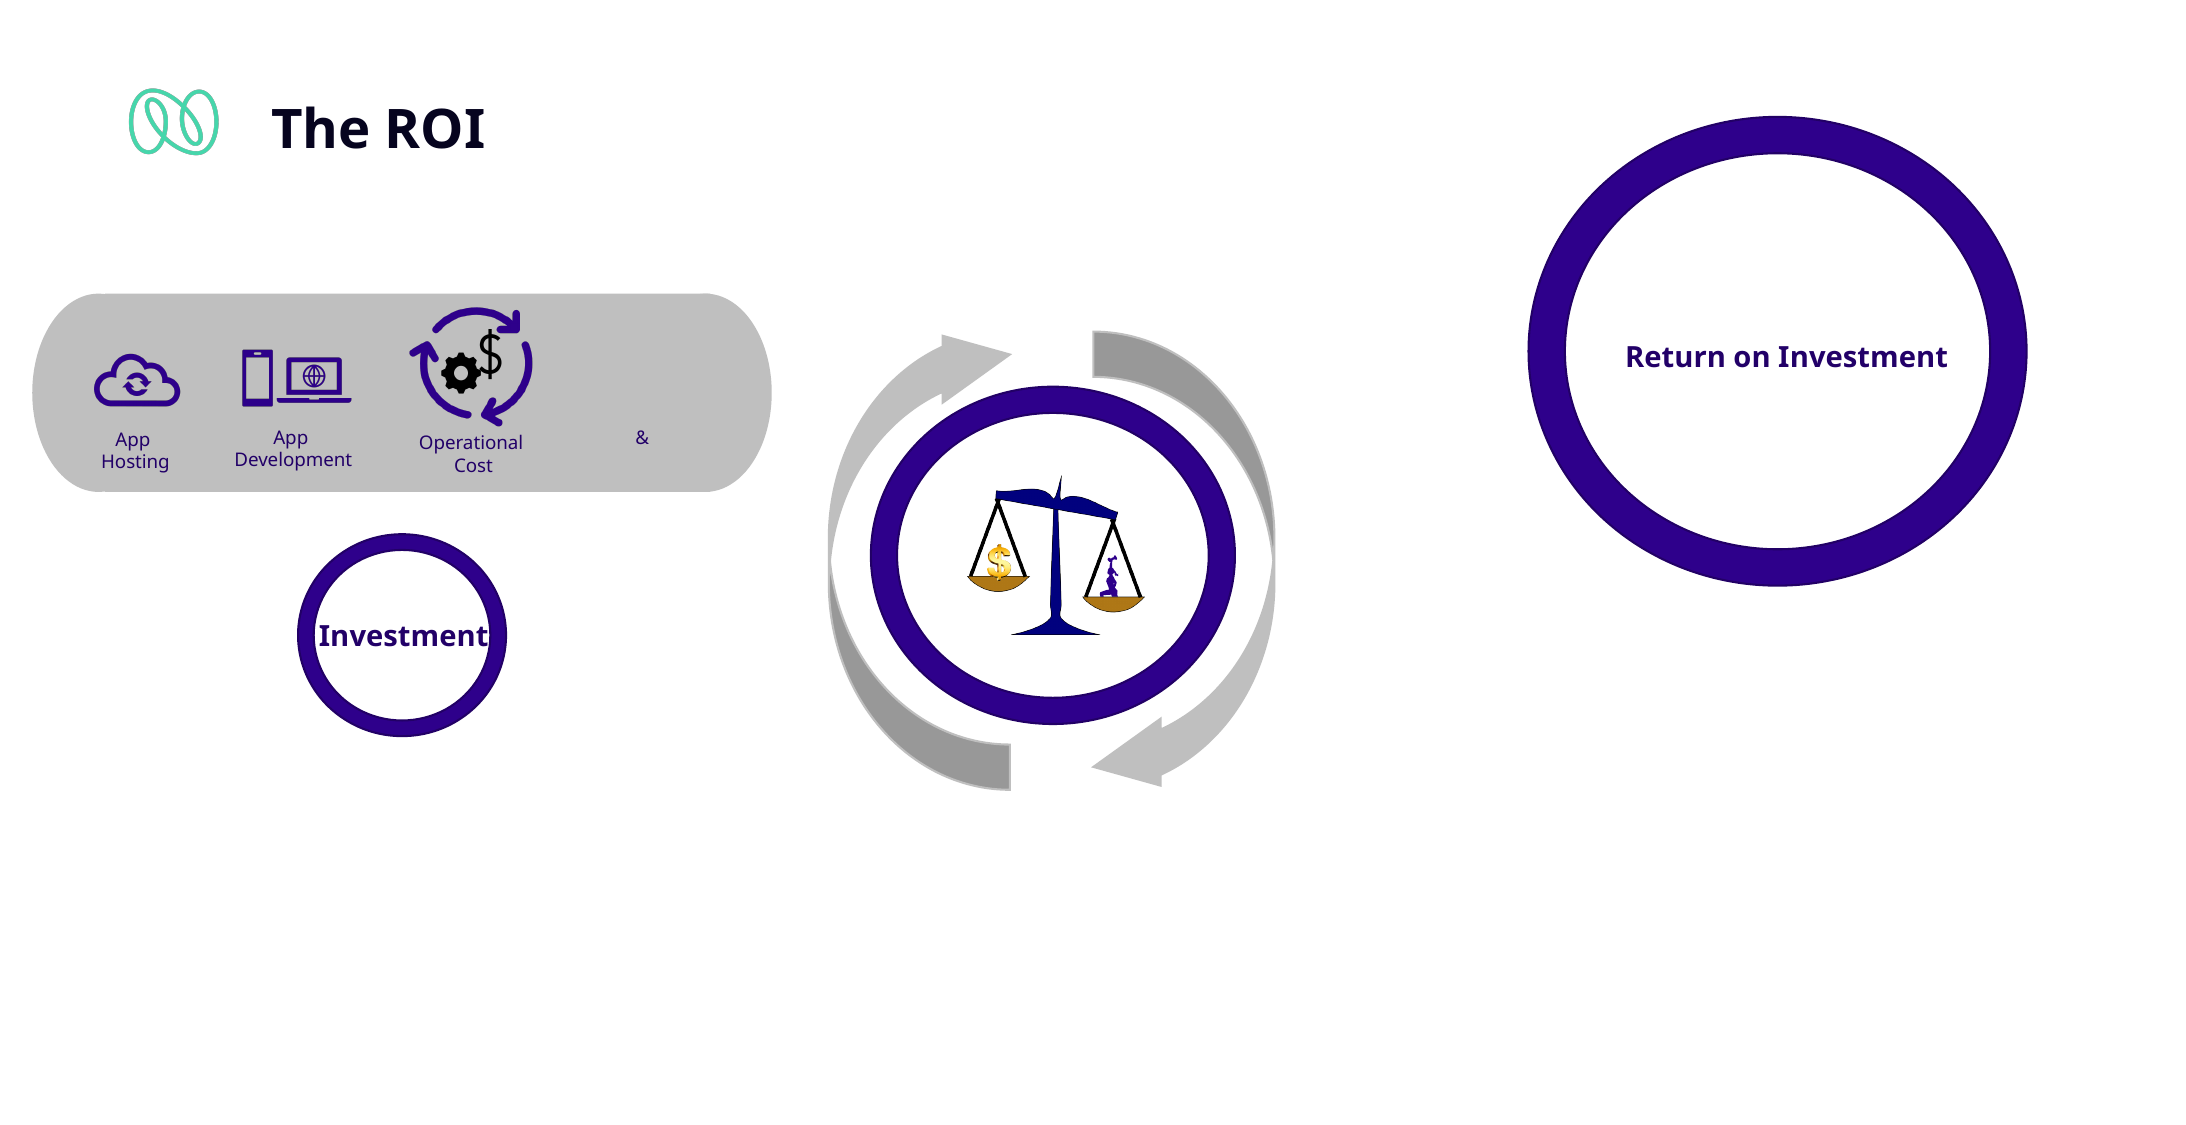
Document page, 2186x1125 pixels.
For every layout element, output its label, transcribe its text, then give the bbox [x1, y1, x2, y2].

text_box Return on Investment [1610, 331, 1964, 381]
text_box [108, 293, 696, 493]
text_box [638, 292, 773, 493]
text_box The ROI [259, 86, 1762, 167]
text_box & [620, 418, 669, 478]
text_box App Development [219, 418, 367, 478]
text_box App Hosting [86, 419, 185, 480]
picture [383, 274, 563, 454]
picture [103, 62, 250, 180]
text_box [1527, 115, 2028, 587]
picture [226, 341, 353, 419]
text_box [1091, 330, 1276, 787]
picture [967, 475, 1145, 635]
text_box [869, 385, 1236, 726]
picture [91, 335, 182, 425]
text_box [31, 292, 154, 493]
text_box [297, 533, 508, 738]
text_box [827, 334, 1013, 791]
text_box Operational Cost [404, 454, 543, 484]
text_box Investment [303, 609, 504, 660]
